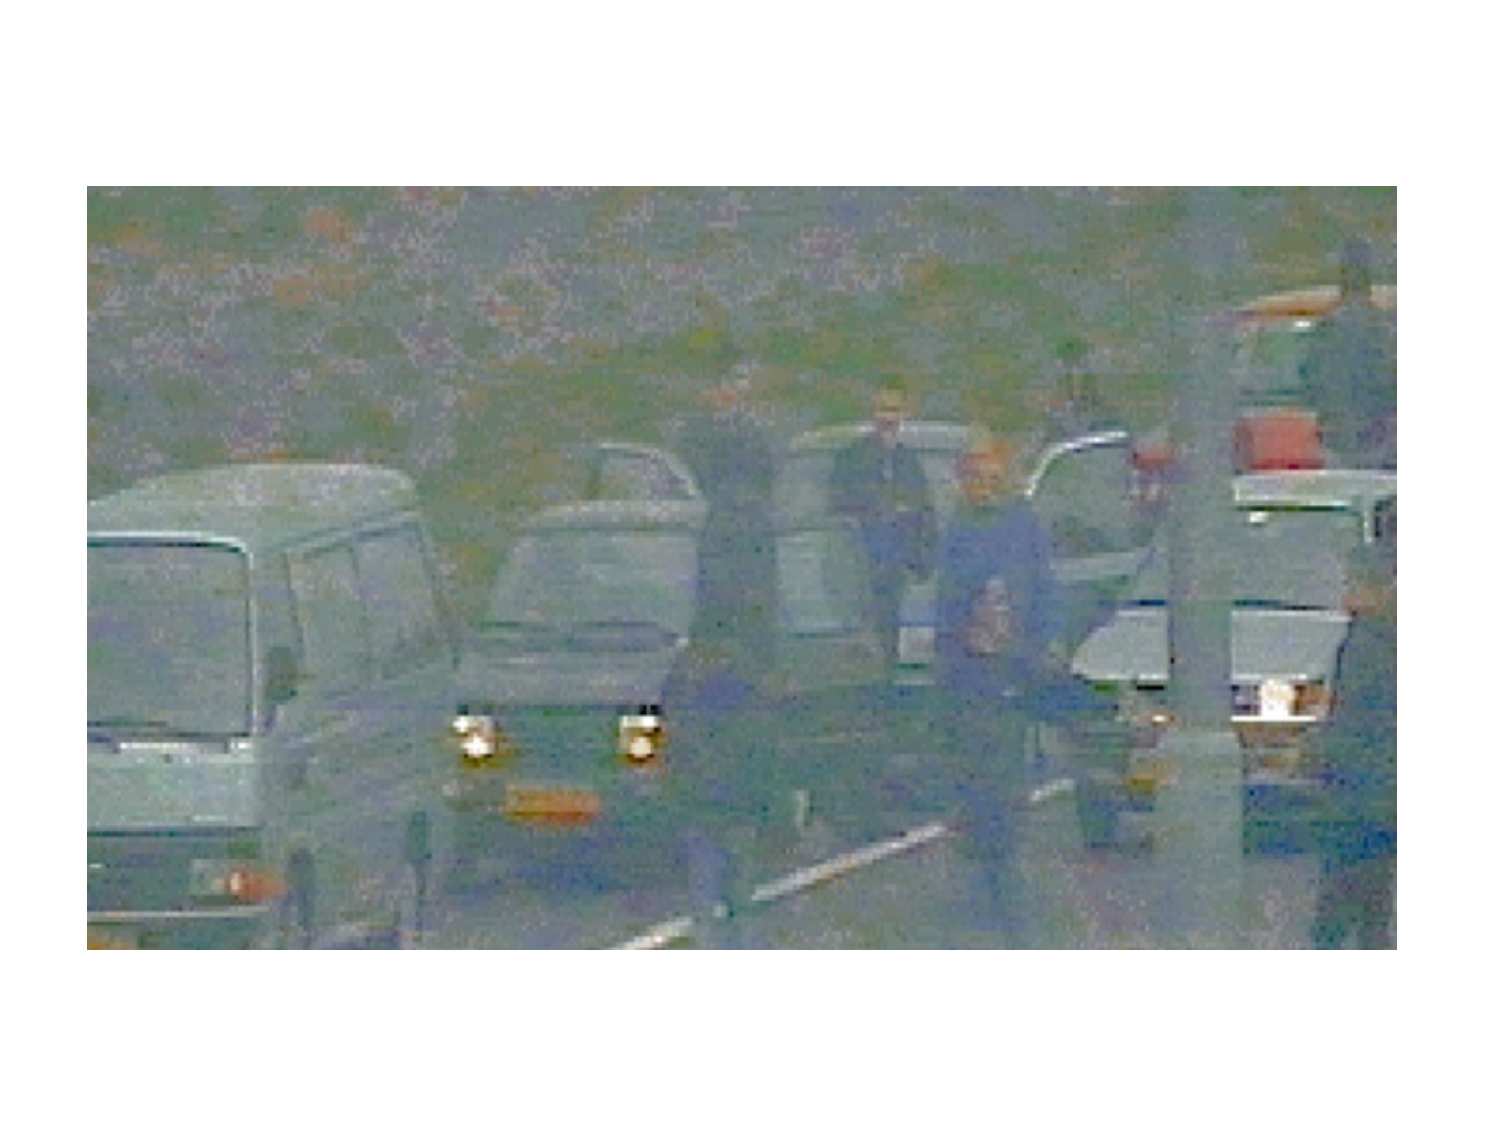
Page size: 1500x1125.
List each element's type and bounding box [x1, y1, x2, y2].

picture [87, 186, 1397, 951]
